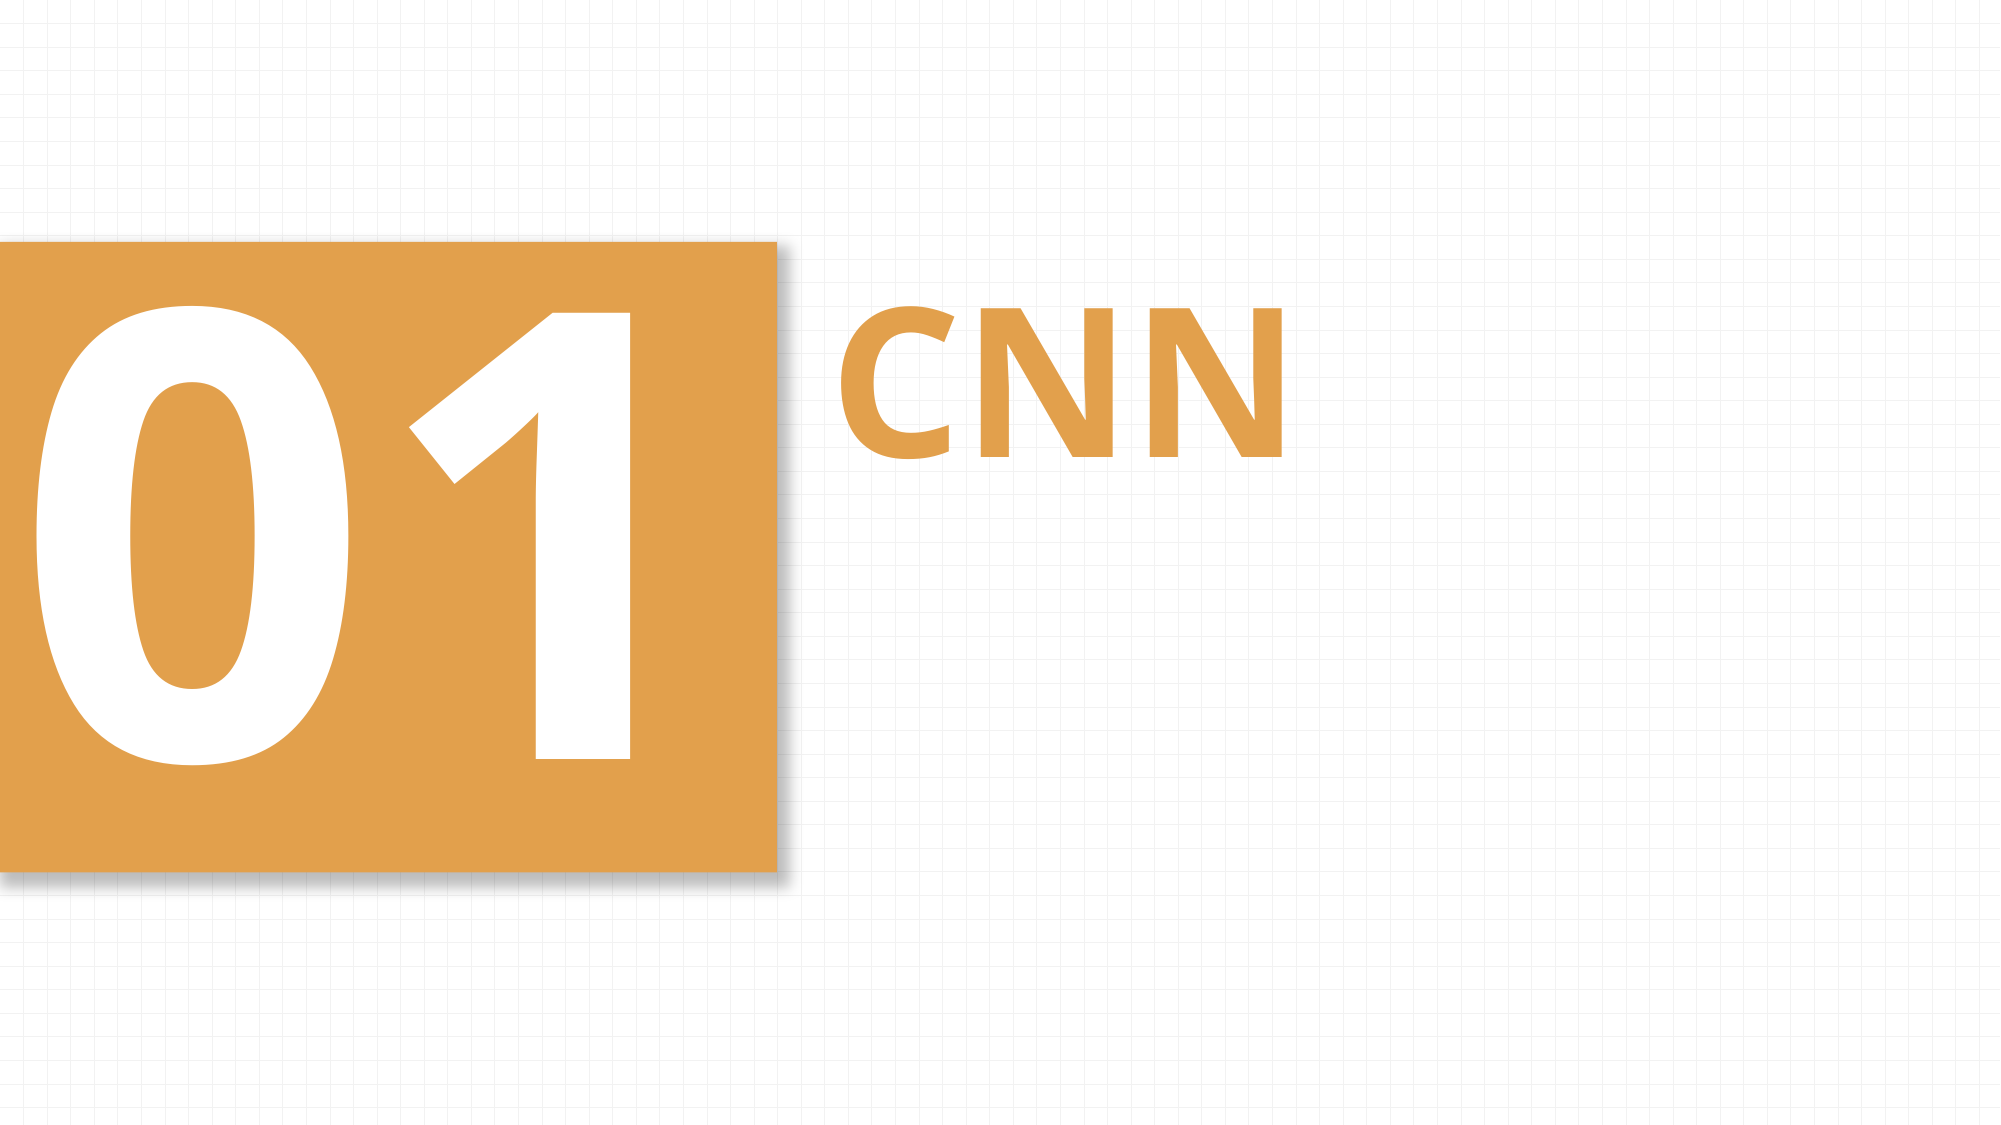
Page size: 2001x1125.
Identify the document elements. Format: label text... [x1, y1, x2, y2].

list CNN [814, 241, 1914, 873]
list 01 [0, 241, 777, 873]
